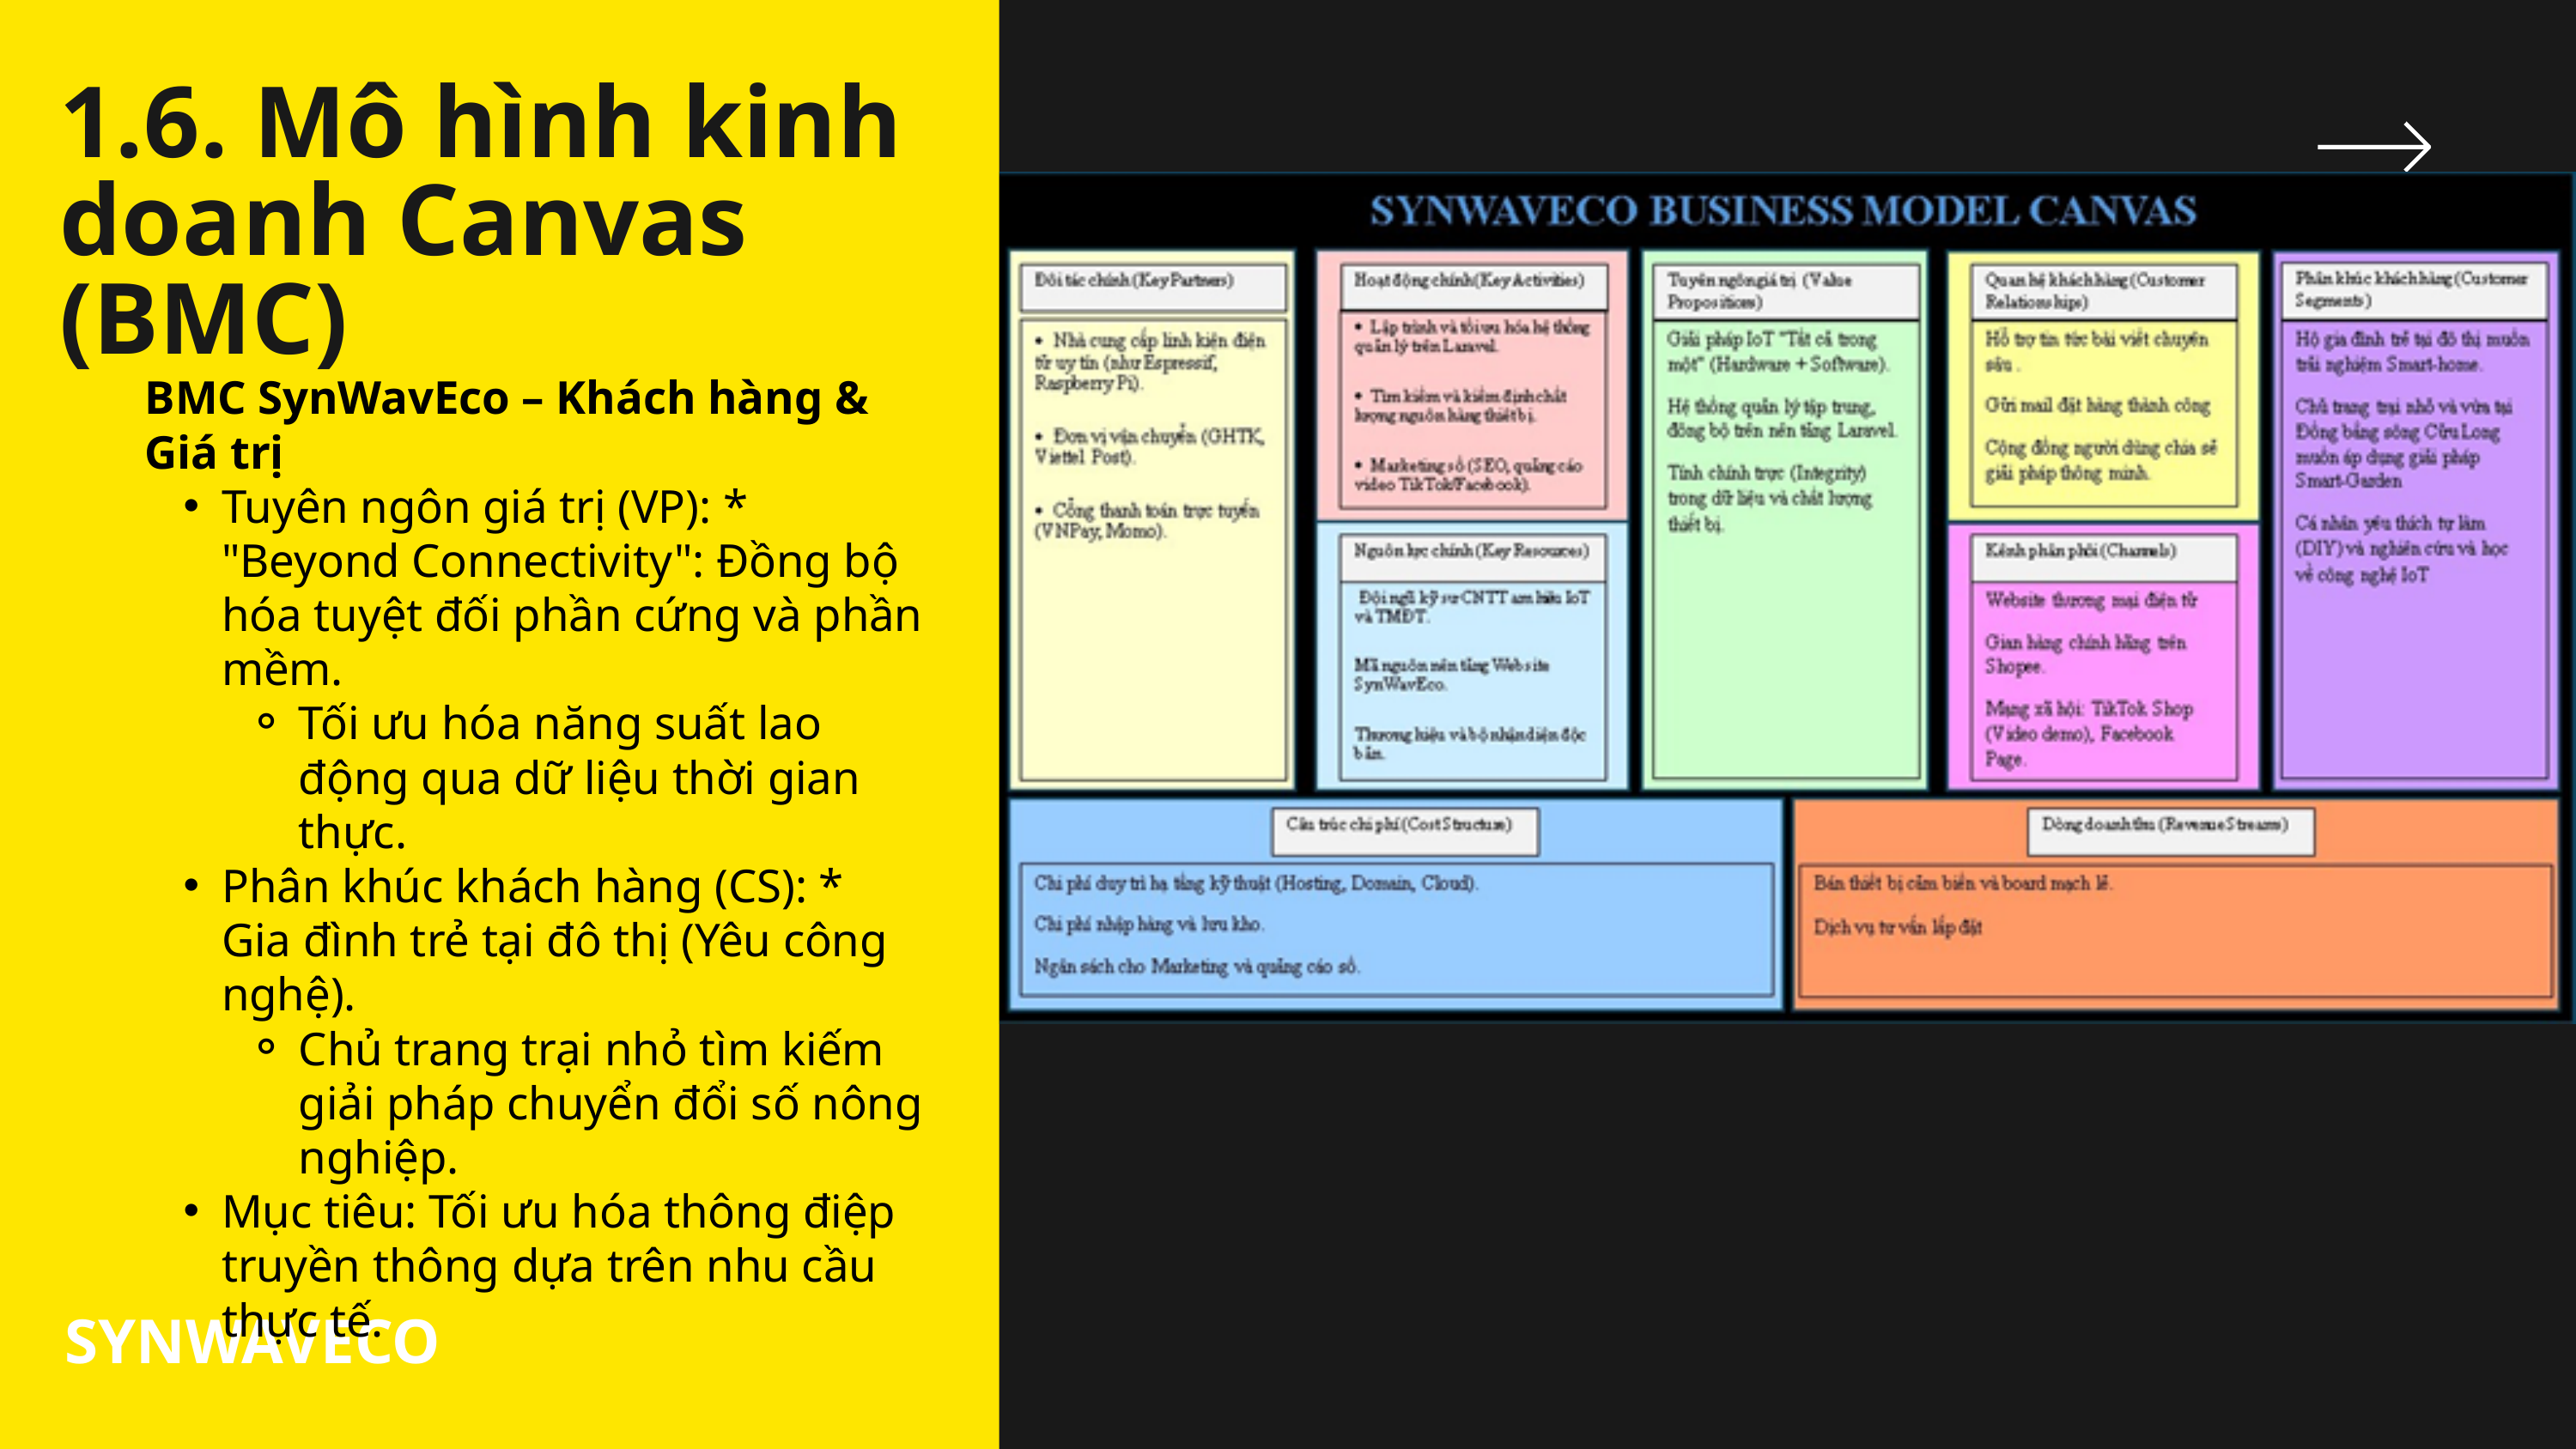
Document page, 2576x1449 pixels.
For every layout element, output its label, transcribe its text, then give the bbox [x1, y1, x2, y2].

text_box [999, 172, 2576, 1024]
text_box [2318, 121, 2432, 172]
text_box BMC SynWavEco – Khách hàng & Giá trị Tuyên ngôn giá trị (VP): * "Beyond Connectivity": Đồng bộ hóa tuyệt đối phần cứng và phần mềm. Tối ưu hóa năng suất lao động qua dữ liệu thời gian thực. Phân khúc khách hàng (CS): * Gia đình trẻ tại đô thị (Yêu công nghệ). Chủ trang trại nhỏ tìm kiếm giải pháp chuyển đổi số nông nghiệp. Mục tiêu: Tối ưu hóa thông điệp truyền thông dựa trên nhu cầu thực tế. [144, 369, 923, 1400]
text_box 1.6. Mô hình kinh doanh Canvas (BMC) [59, 79, 964, 472]
text_box [0, 0, 999, 1449]
text_box SYNWAVECO [59, 1302, 144, 1376]
